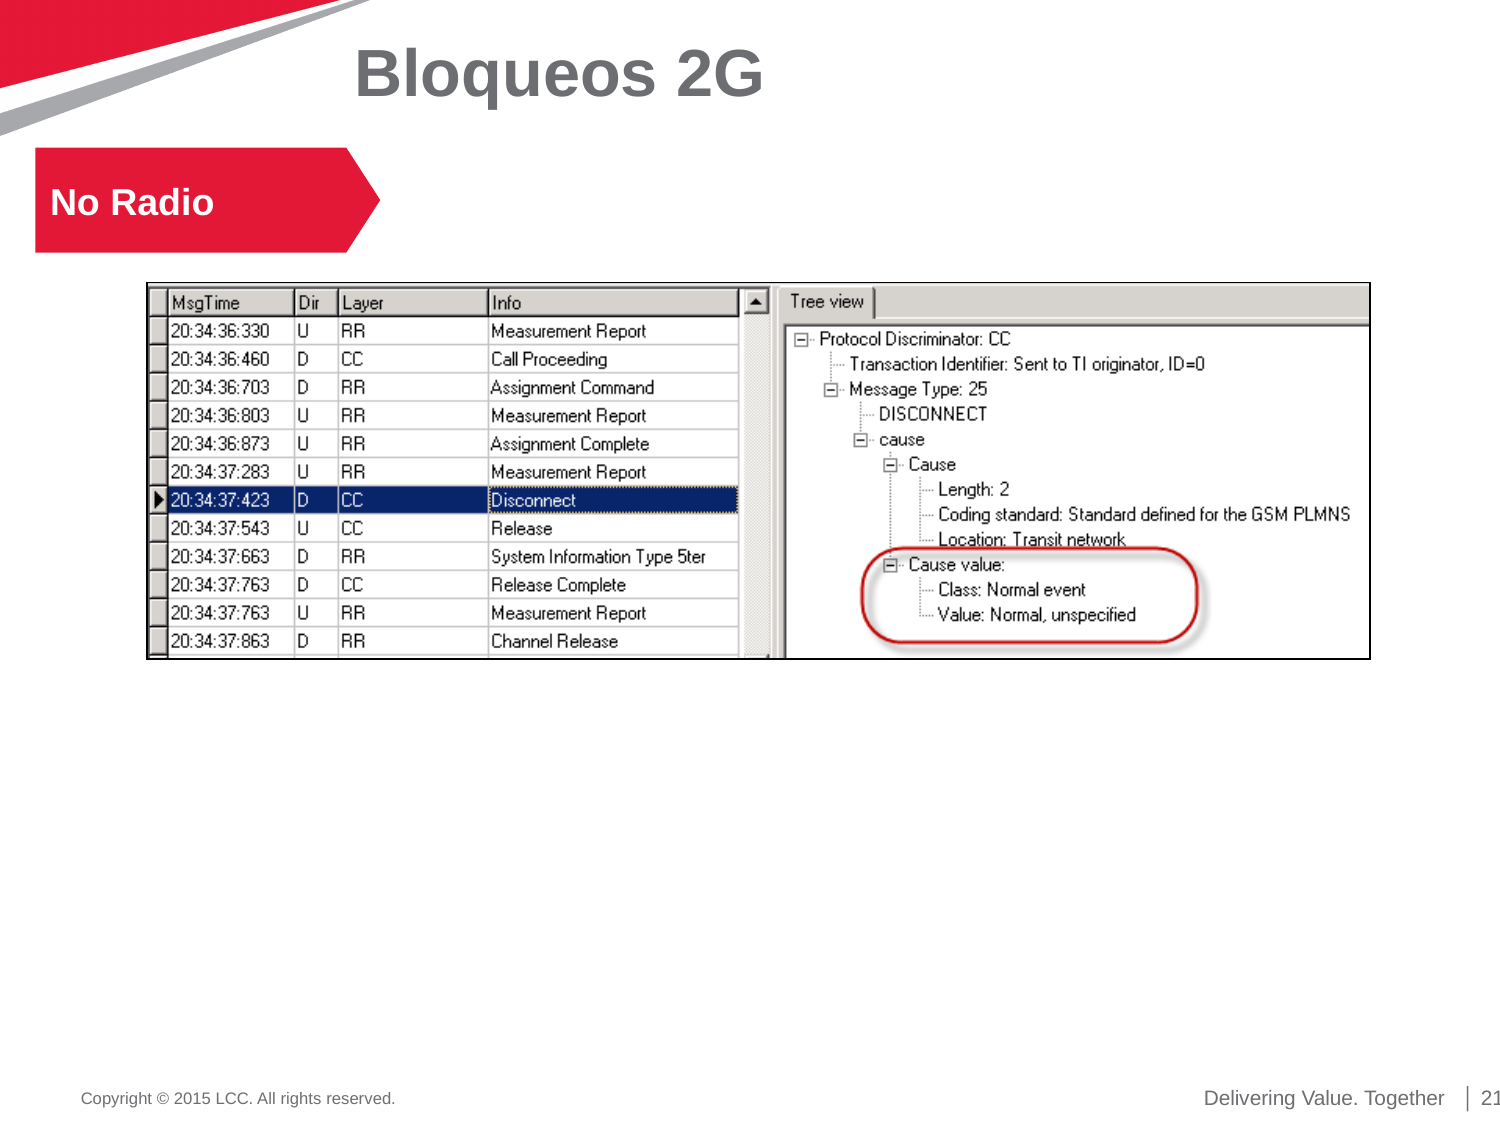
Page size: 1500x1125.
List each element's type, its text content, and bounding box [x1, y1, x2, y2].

picture [147, 283, 1370, 659]
title Bloqueos 2G [354, 29, 890, 111]
text_box No Radio [33, 145, 383, 255]
picture [0, 0, 373, 136]
